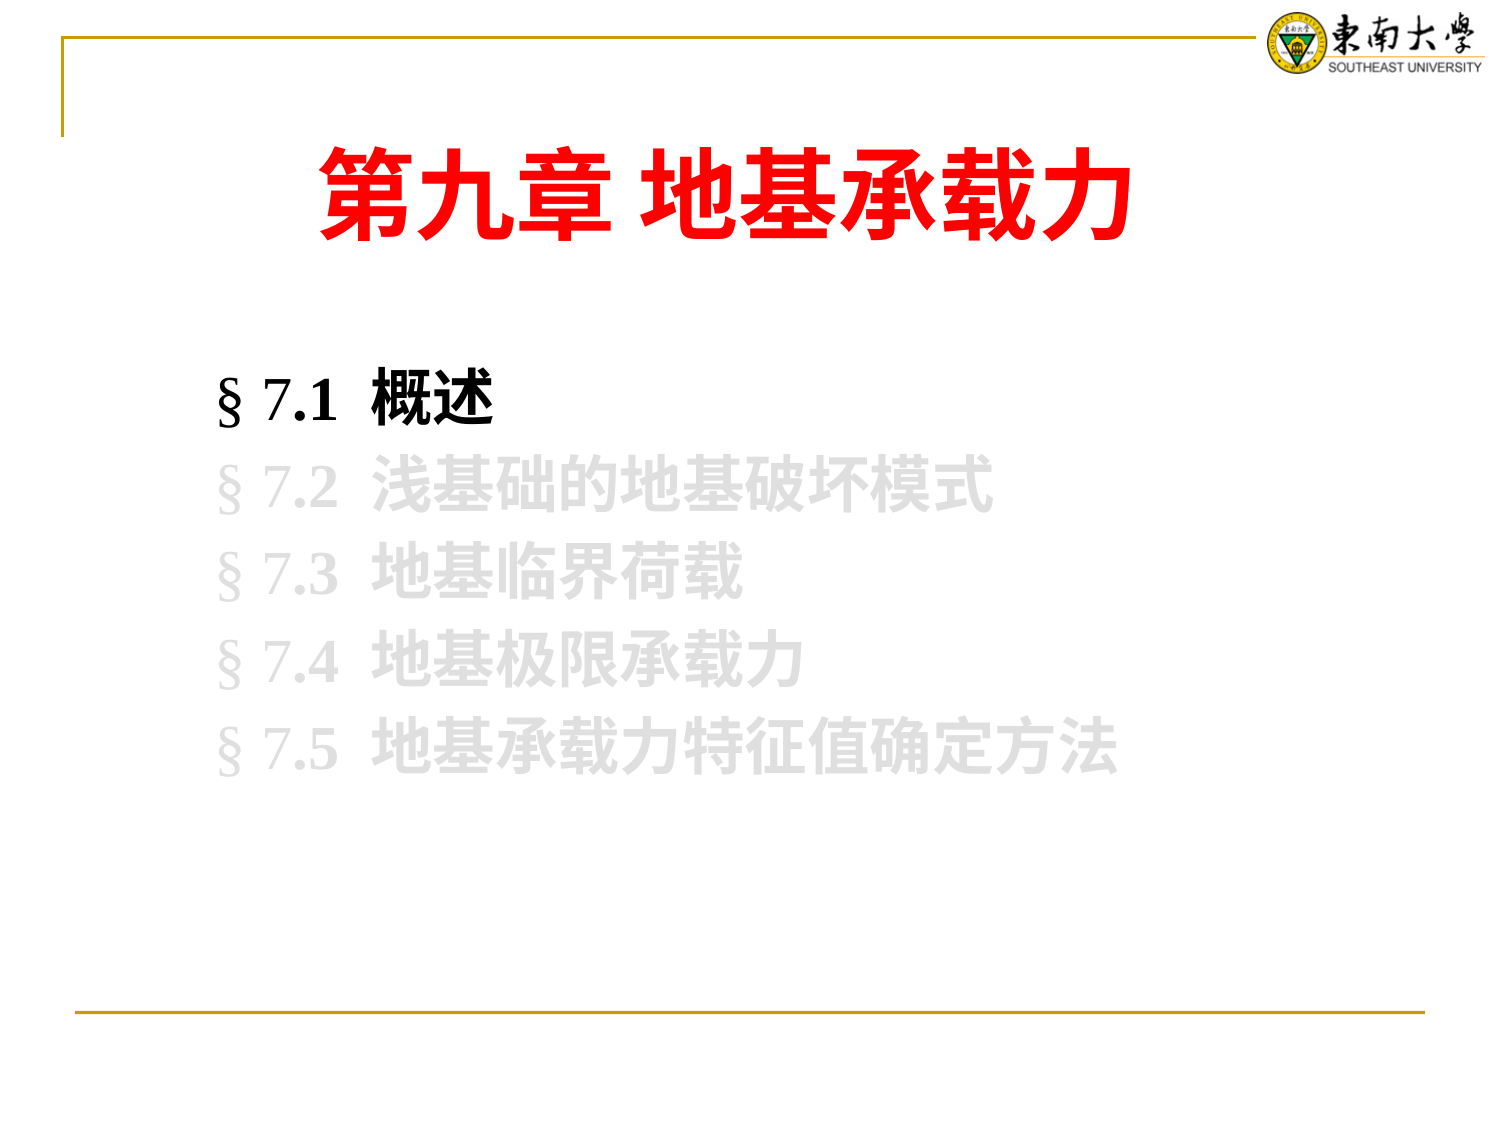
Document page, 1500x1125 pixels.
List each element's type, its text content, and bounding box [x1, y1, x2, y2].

text_box 第九章 地基承载力 [301, 125, 1235, 313]
picture [1256, 10, 1499, 79]
list § 7.1 概述 § 7.2 浅基础的地基破坏模式 § 7.3 地基临界荷载 § 7.4 地基极限承载力 § 7.5 地基承载力特征值确定方法 [199, 350, 1235, 800]
